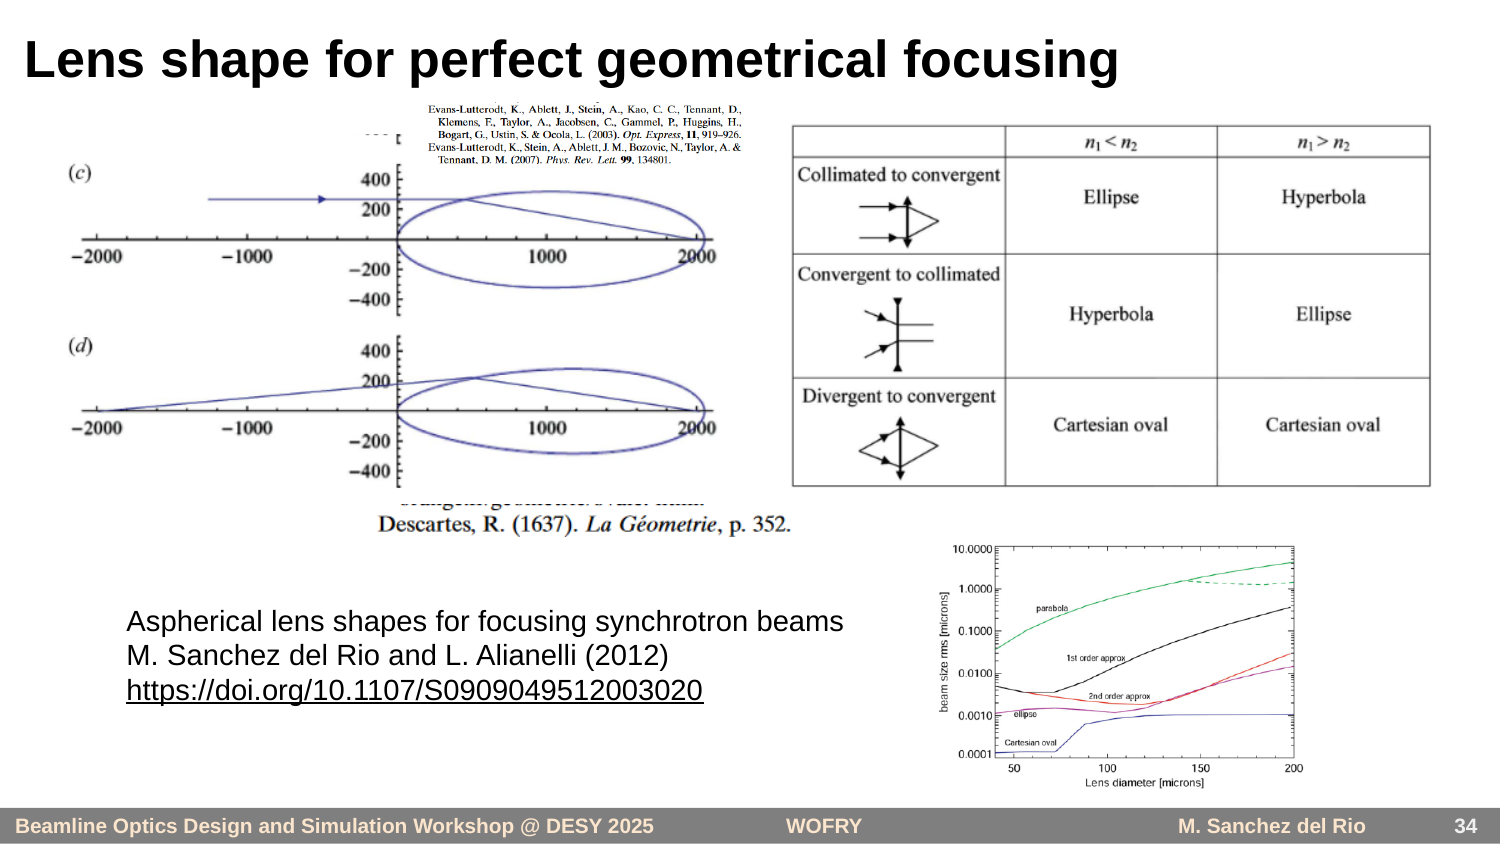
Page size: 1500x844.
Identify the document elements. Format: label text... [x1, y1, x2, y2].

picture [41, 102, 743, 498]
picture [365, 504, 799, 538]
title Lens shape for perfect geometrical focusing [9, 10, 1493, 106]
text_box Aspherical lens shapes for focusing synchrotron beams M. Sanchez del Rio and L. Alianelli (2012) https://doi.org/10.1107/S0909049512003020 [111, 594, 861, 749]
picture [916, 526, 1320, 790]
picture [749, 102, 1452, 498]
slide_number 34 [1379, 805, 1493, 844]
